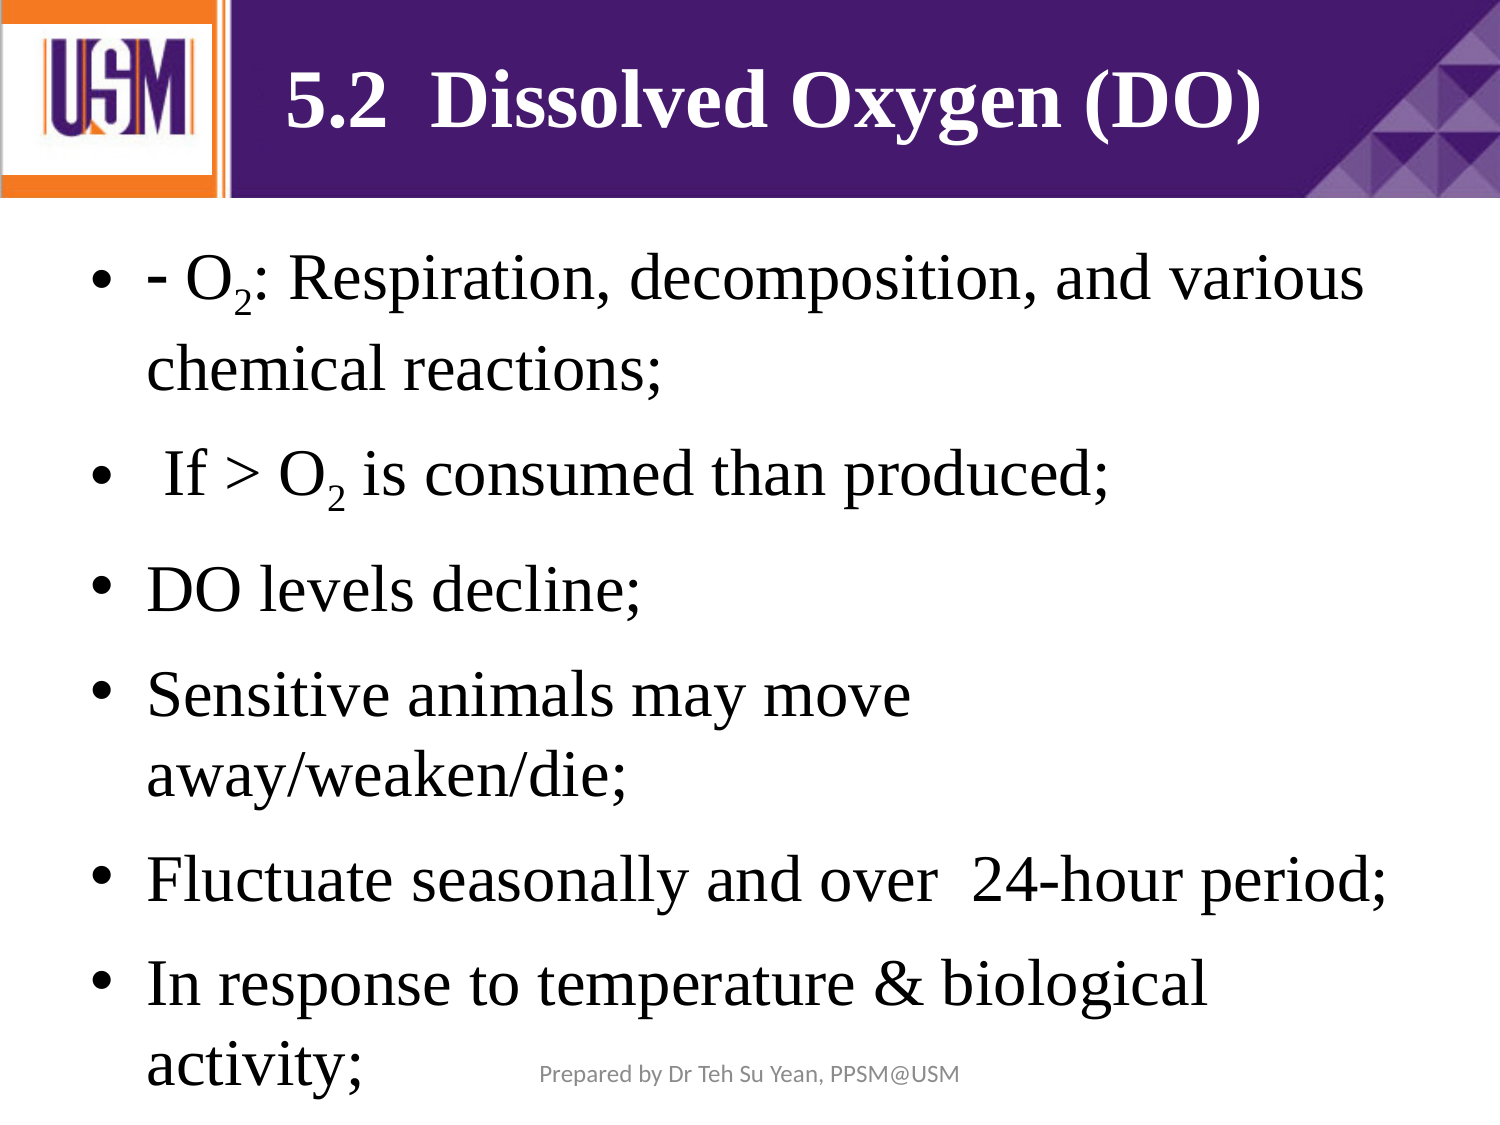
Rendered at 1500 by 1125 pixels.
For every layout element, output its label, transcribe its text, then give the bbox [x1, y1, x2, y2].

footer Prepared by Dr Teh Su Yean, PPSM@USM [512, 1042, 988, 1103]
picture [0, 0, 1500, 198]
list  O2: Respiration, decomposition, and various chemical reactions; If > O2 is consumed than produced; DO levels decline; Sensitive animals may move away/weaken/die; Fluctuate seasonally and over 24-hour period; In response to temperature & biological activity; [75, 224, 1425, 1075]
